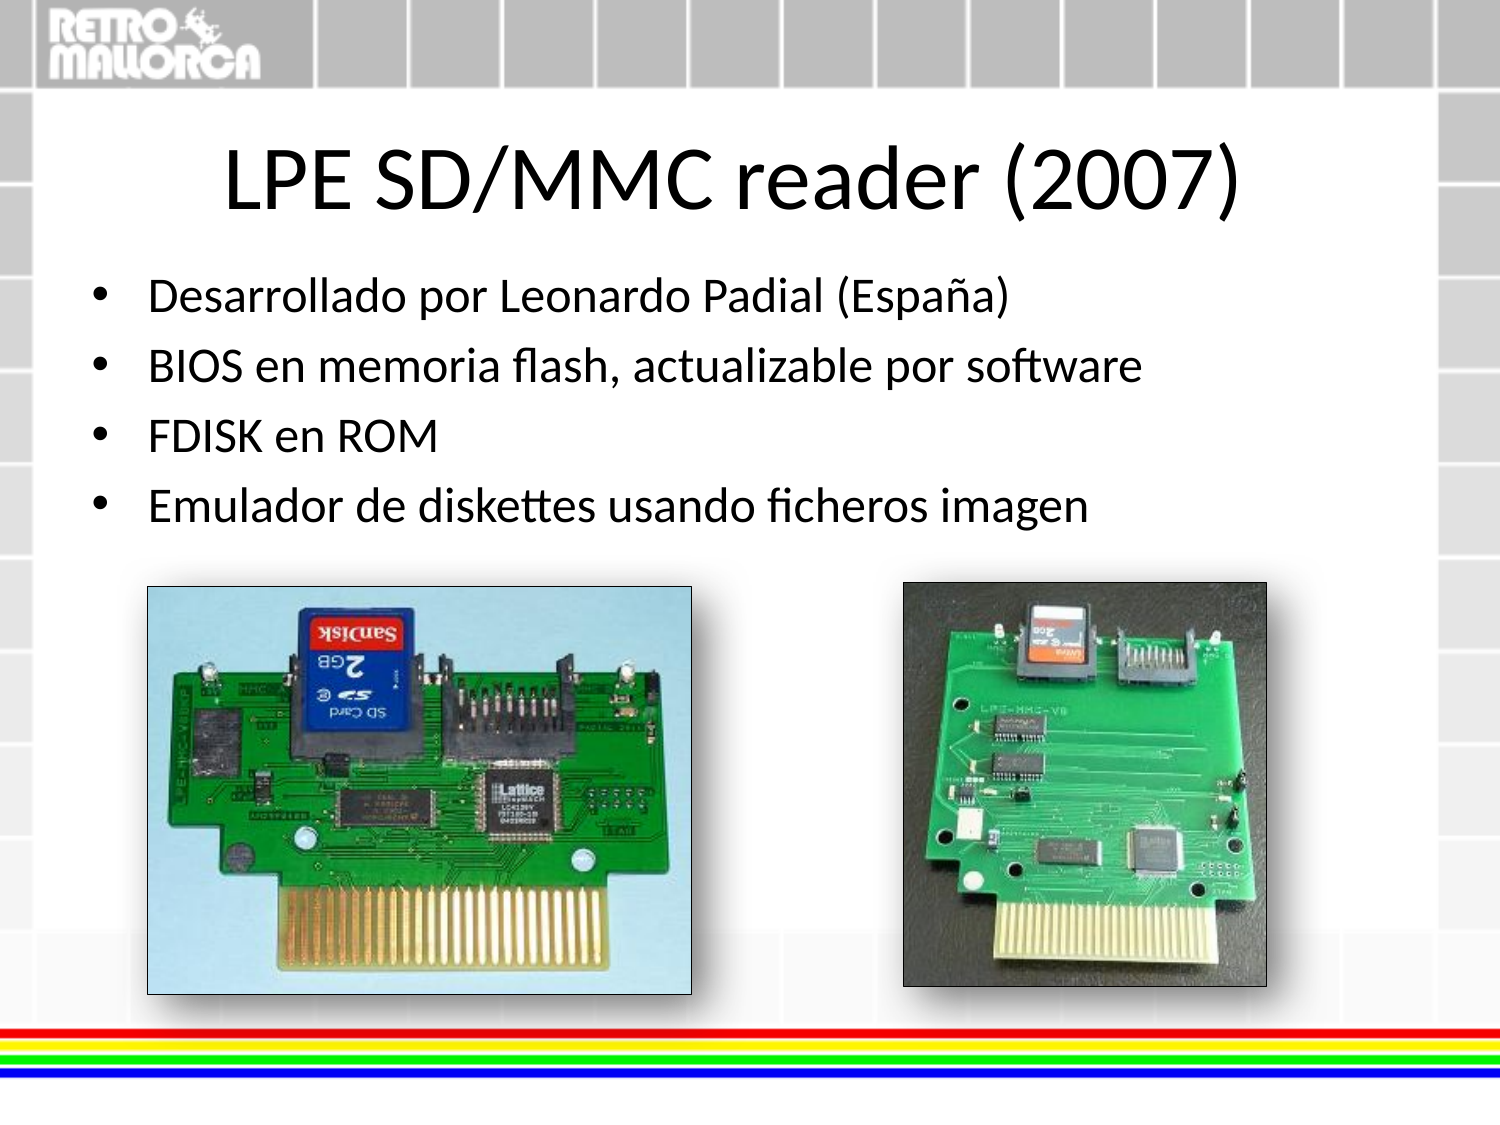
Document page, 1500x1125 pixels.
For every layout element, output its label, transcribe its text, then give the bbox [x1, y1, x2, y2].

list Desarrollado por Leonardo Padial (España) BIOS en memoria flash, actualizable por software FDISK en ROM Emulador de diskettes usando ficheros imagen [76, 255, 1427, 1000]
title LPE SD/MMC reader (2007) [41, 66, 1427, 279]
picture [0, 0, 1500, 1125]
